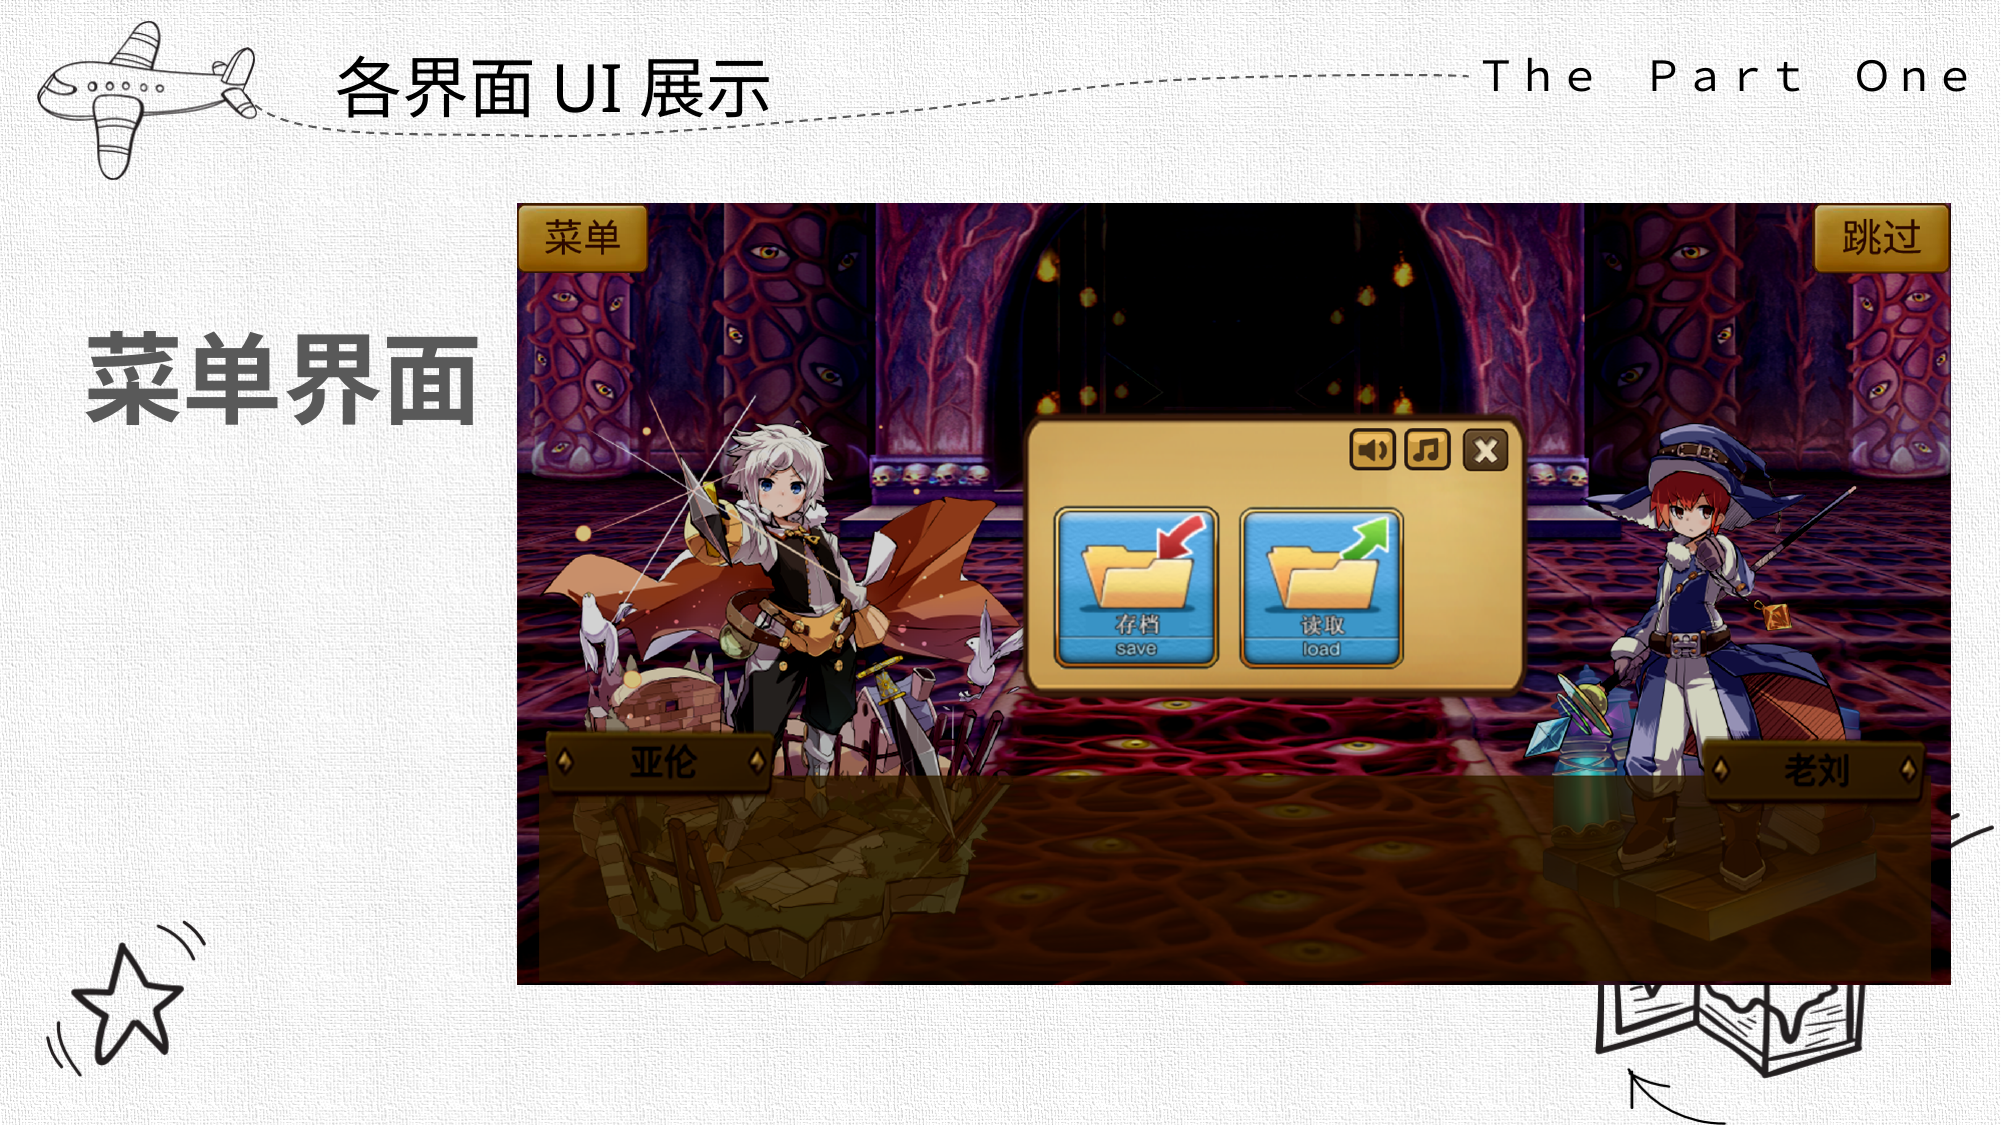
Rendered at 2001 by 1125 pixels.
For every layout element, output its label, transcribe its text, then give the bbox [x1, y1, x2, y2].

picture [0, 0, 2001, 1125]
text_box 菜单界面 [0, 249, 498, 445]
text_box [37, 21, 2000, 180]
